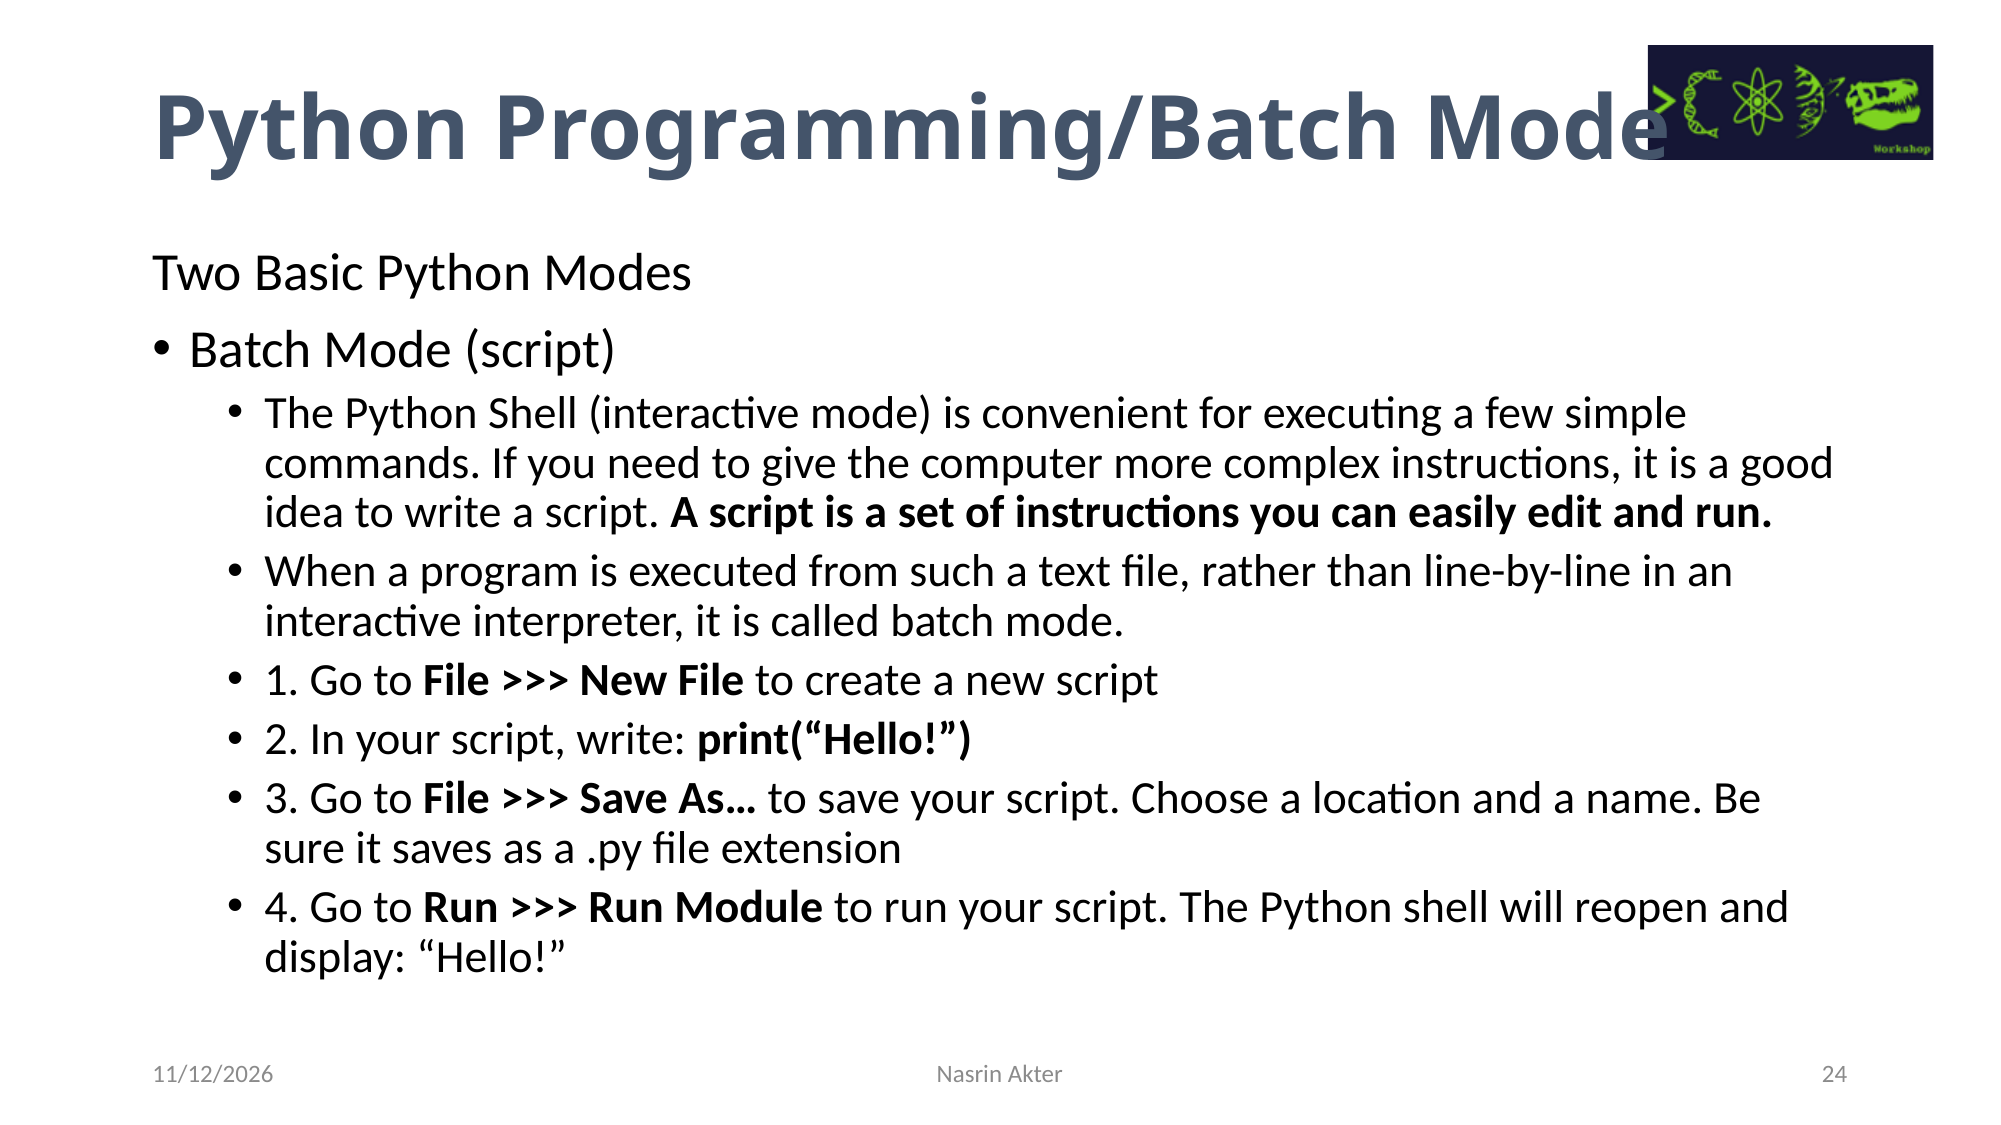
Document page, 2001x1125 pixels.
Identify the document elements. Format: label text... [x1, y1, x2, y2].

picture [1863, 45, 1934, 160]
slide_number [137, 1042, 588, 1103]
footer Nasrin Akter [662, 1042, 1338, 1103]
title Python Programming/Batch Mode [137, 22, 1863, 237]
slide_number 24 [1412, 1042, 1863, 1103]
list Two Basic Python Modes Batch Mode (script) The Python Shell (interactive mode) is convenient for executing a few simple commands. If you need to give the computer more complex instructions, it is a good idea to write a script. A script is a set of instructions you can easily edit and run. When a program is executed from such a text file, rather than line-by-line in an interactive interpreter, it is called batch mode. 1. Go to File >>> New File to create a new script 2. In your script, write: print(“Hello!”) 3. Go to File >>> Save As… to save your script. Choose a location and a name. Be sure it saves as a .py file extension 4. Go to Run >>> Run Module to run your script. The Python shell will reopen and display: “Hello!” [137, 237, 1863, 1003]
